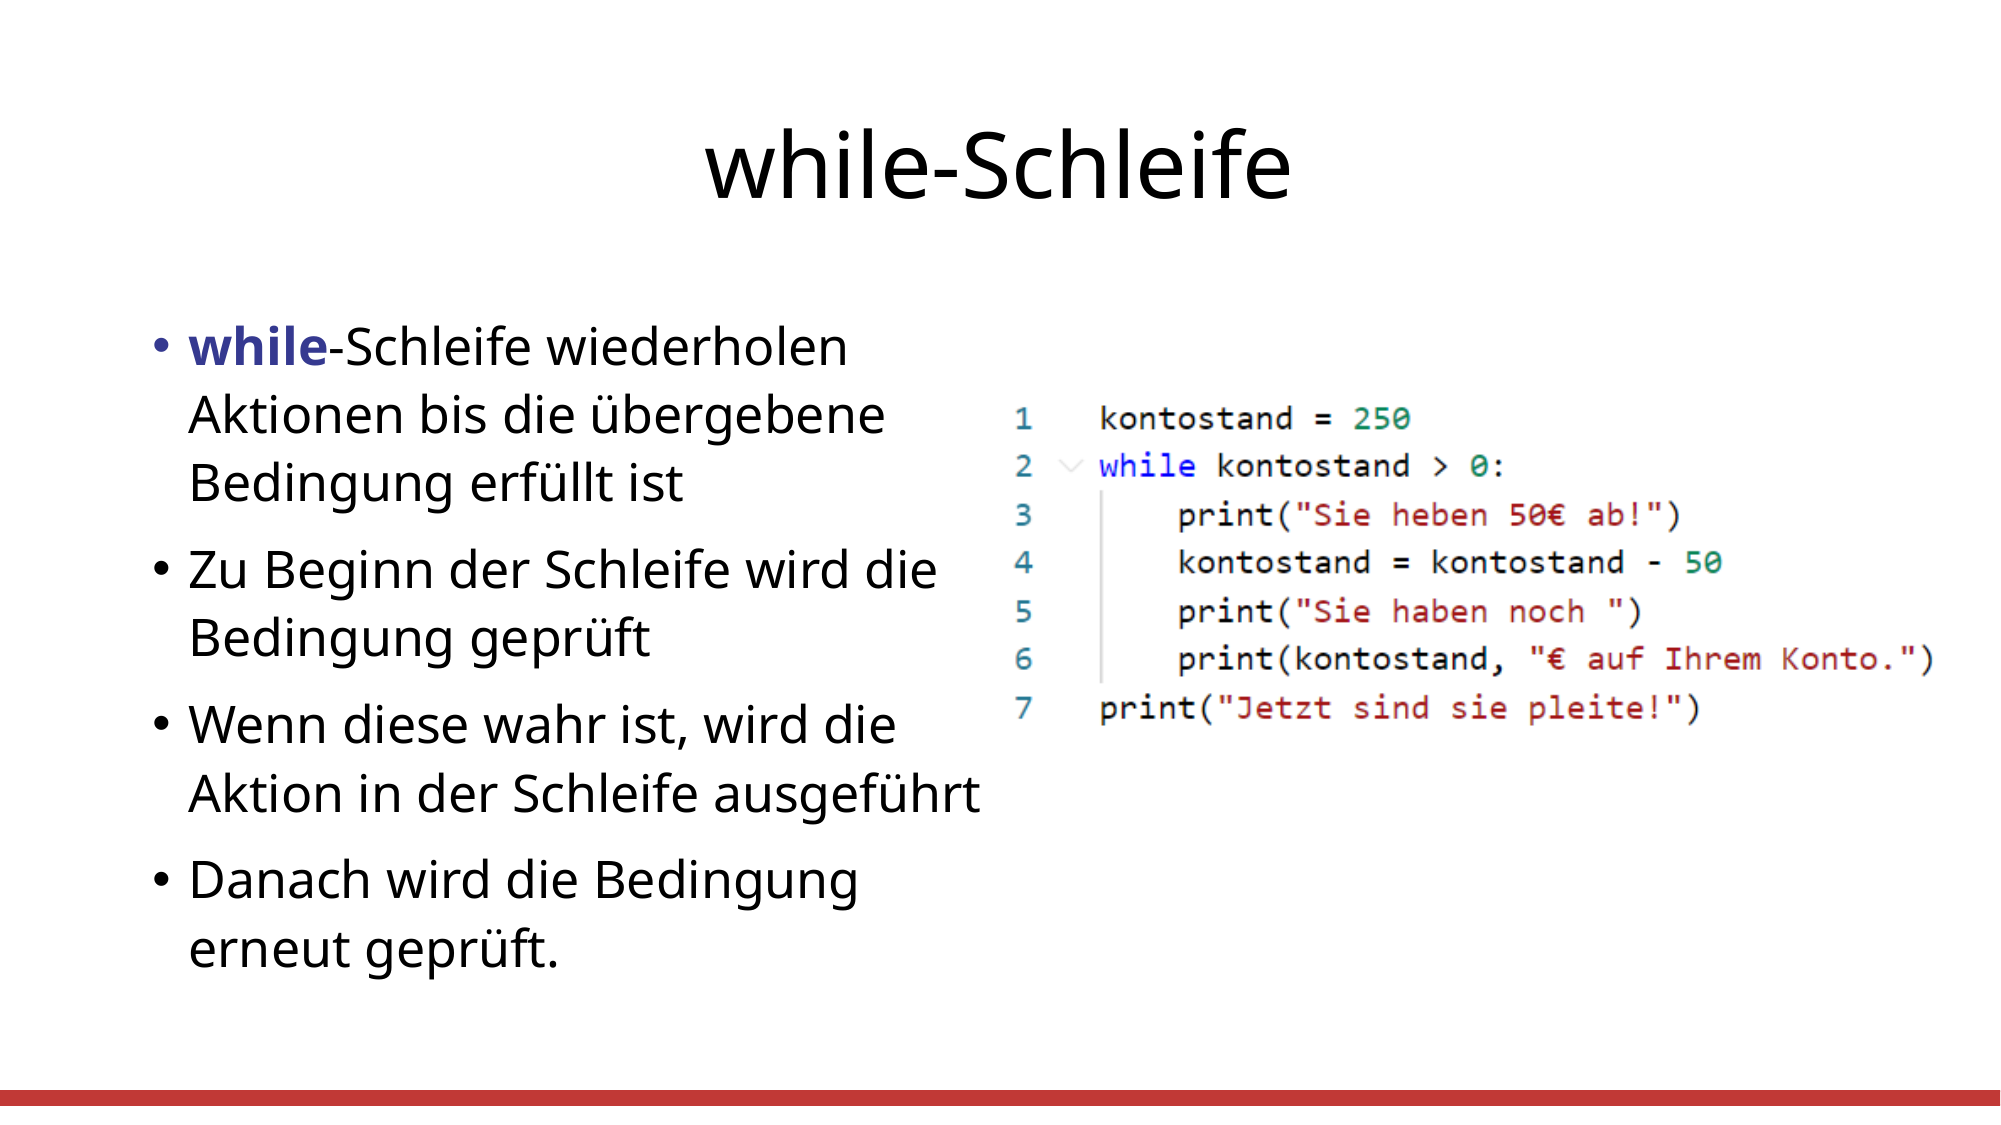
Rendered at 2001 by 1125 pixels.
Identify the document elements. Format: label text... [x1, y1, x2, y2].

title while-Schleife [137, 59, 1863, 278]
picture [999, 389, 1998, 736]
list while-Schleife wiederholen Aktionen bis die übergebene Bedingung erfüllt ist Zu Beginn der Schleife wird die Bedingung geprüft Wenn diese wahr ist, wird die Aktion in der Schleife ausgeführt Danach wird die Bedingung erneut geprüft. [137, 299, 1000, 1007]
